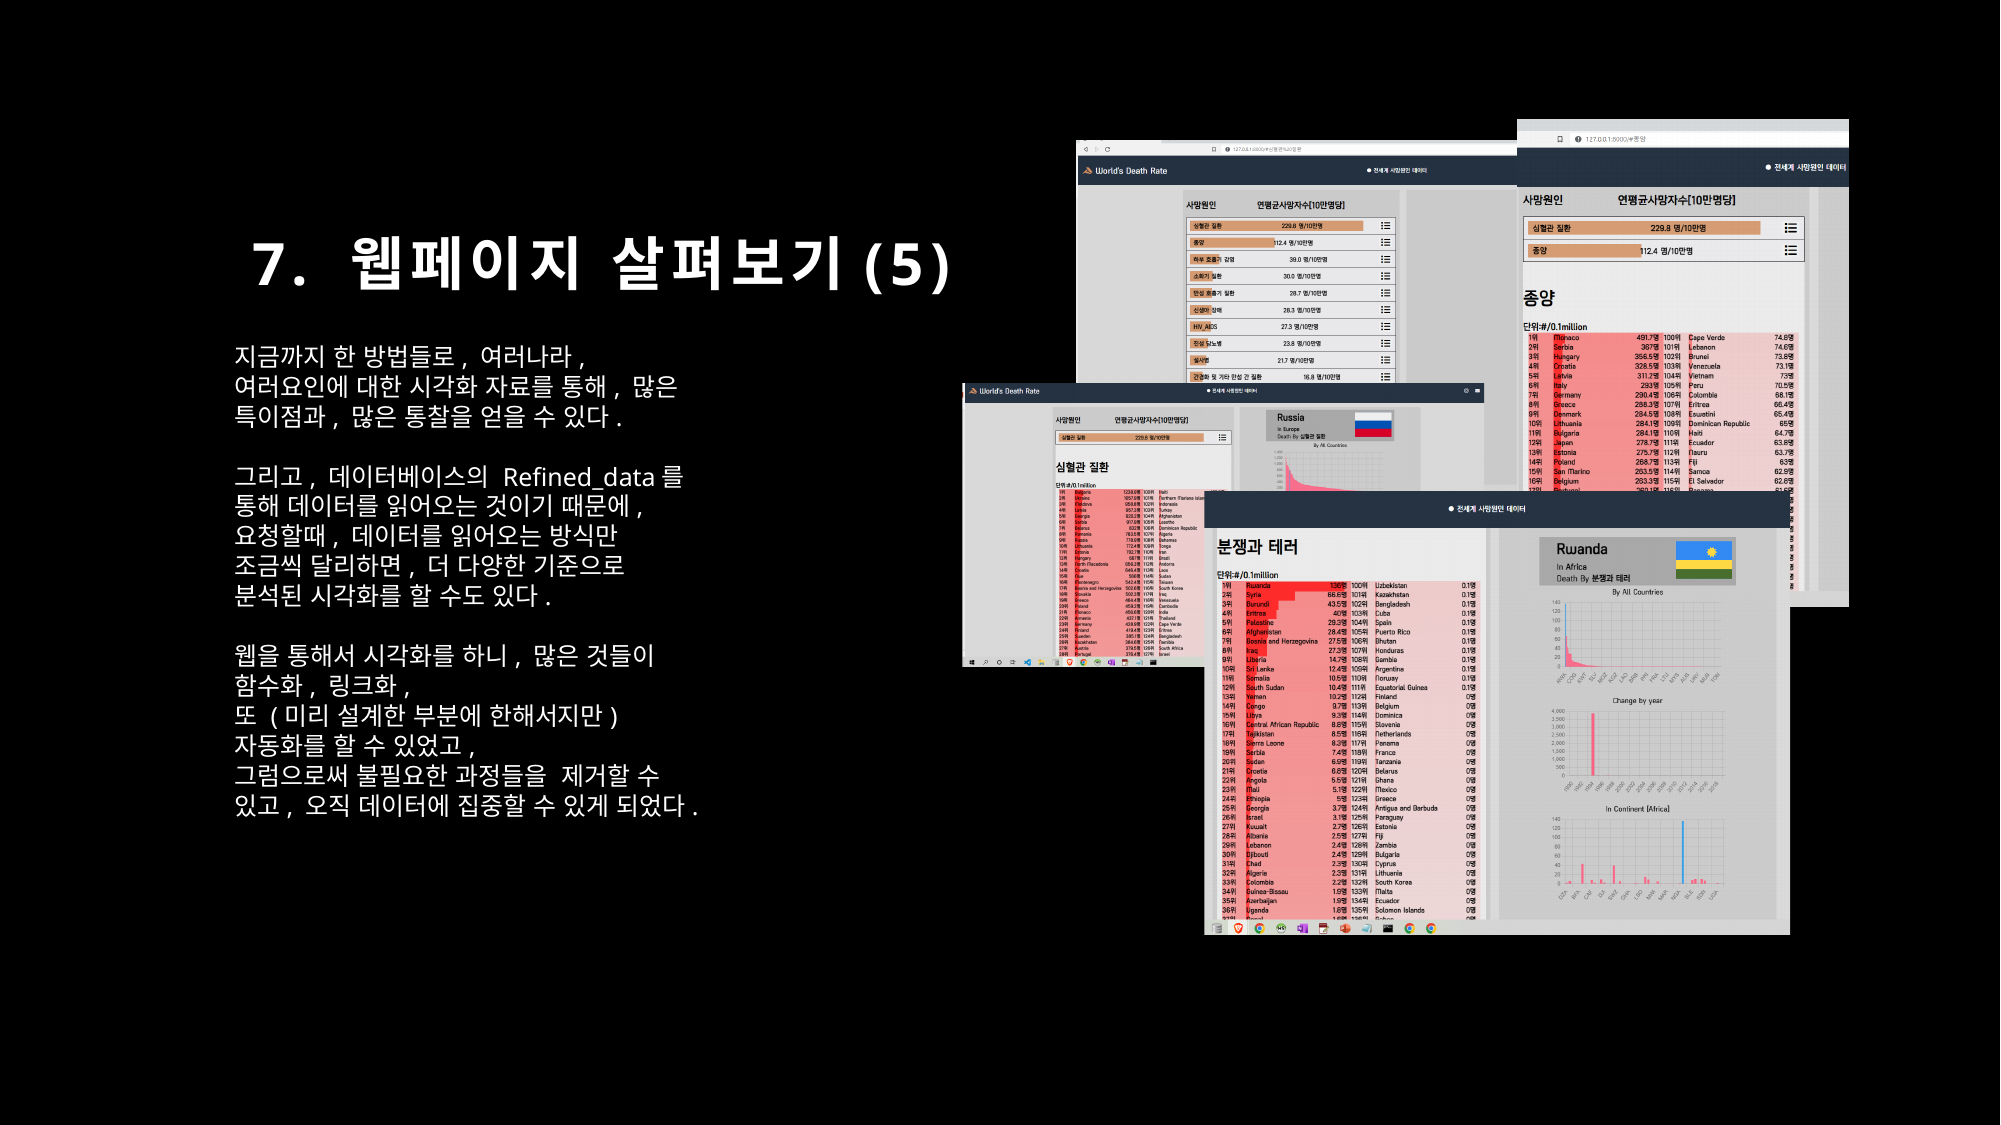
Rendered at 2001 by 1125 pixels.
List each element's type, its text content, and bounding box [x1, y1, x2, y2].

title 7. 웹페이지 살펴보기(5) [234, 171, 1076, 313]
text_box 지금까지 한 방법들로, 여러나라, 여러요인에 대한 시각화 자료를 통해, 많은 특이점과, 많은 통찰을 얻을 수 있다. 그리고, 데이터베이스의 Refined_data를 통해 데이터를 읽어오는 것이기 때문에, 요청할때, 데이터를 읽어오는 방식만 조금씩 달리하면, 더 다양한 기준으로 분석된 시각화를 할 수도 있다. 웹을 통해서 시각화를 하니, 많은 것들이 함수화, 링크화, 또 (미리 설계한 부분에 한해서지만) 자동화를 할 수 있었고, 그럼으로써 불필요한 과정들을 제거할 수 있고, 오직 데이터에 집중할 수 있게 되었다. [219, 333, 710, 828]
picture [1076, 119, 1849, 935]
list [962, 383, 1485, 667]
